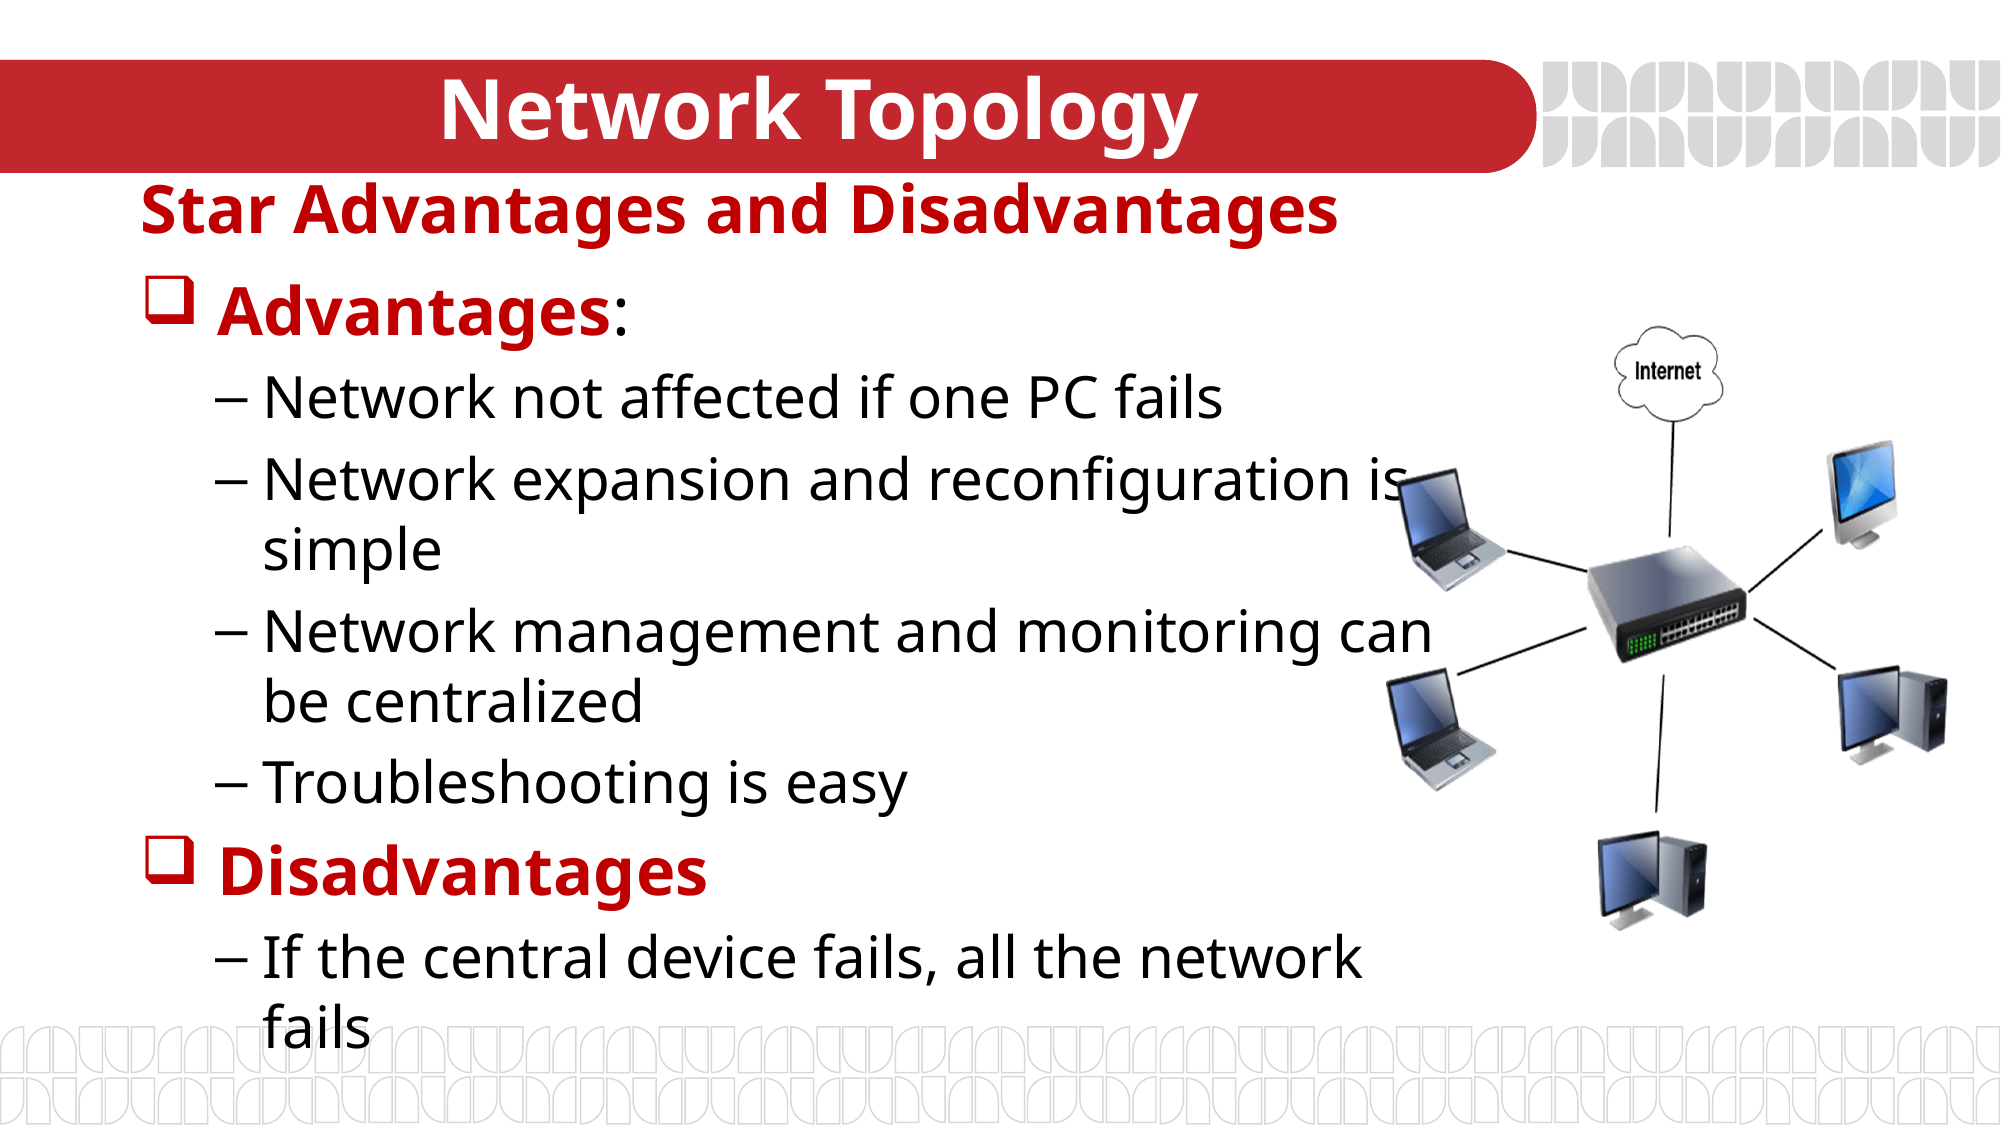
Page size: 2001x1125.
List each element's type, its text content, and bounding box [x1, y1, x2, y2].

picture [1386, 316, 1948, 952]
text_box Advantages: Network not affected if one PC fails Network expansion and reconfiguration is simple Network management and monitoring can be centralized Troubleshooting is easy Disadvantages If the central device fails, all the network fails [125, 262, 1476, 1005]
title Network Topology [130, 59, 1507, 173]
slide_number [1412, 1042, 1863, 1103]
text_box Star Advantages and Disadvantages [125, 152, 1476, 262]
